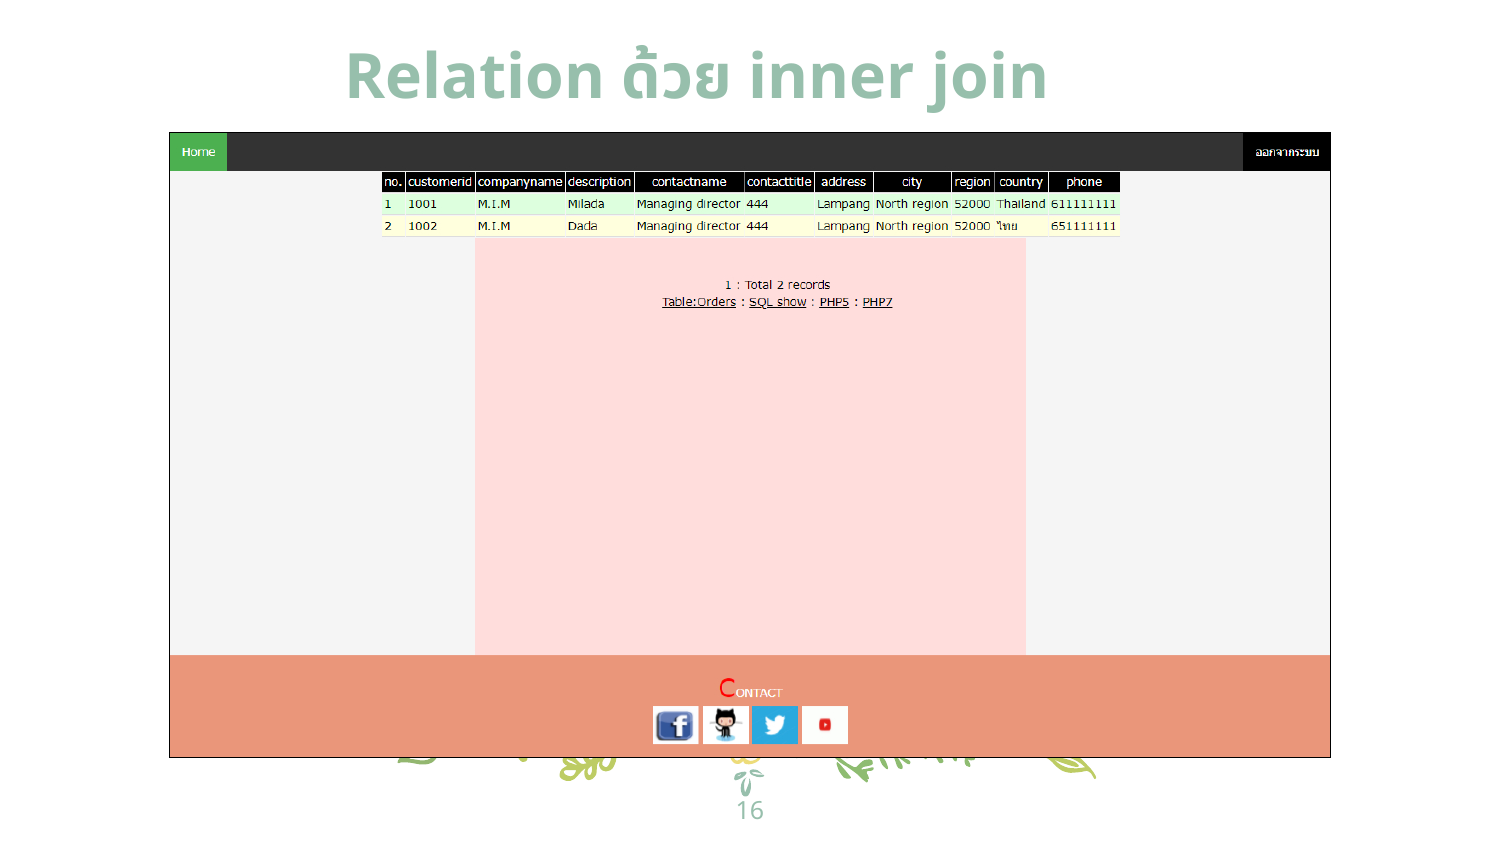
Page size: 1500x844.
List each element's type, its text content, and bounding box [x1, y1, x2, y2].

picture [169, 132, 1331, 758]
slide_number 16 [705, 779, 795, 844]
title Relation ด้วย inner join [256, 38, 1154, 126]
